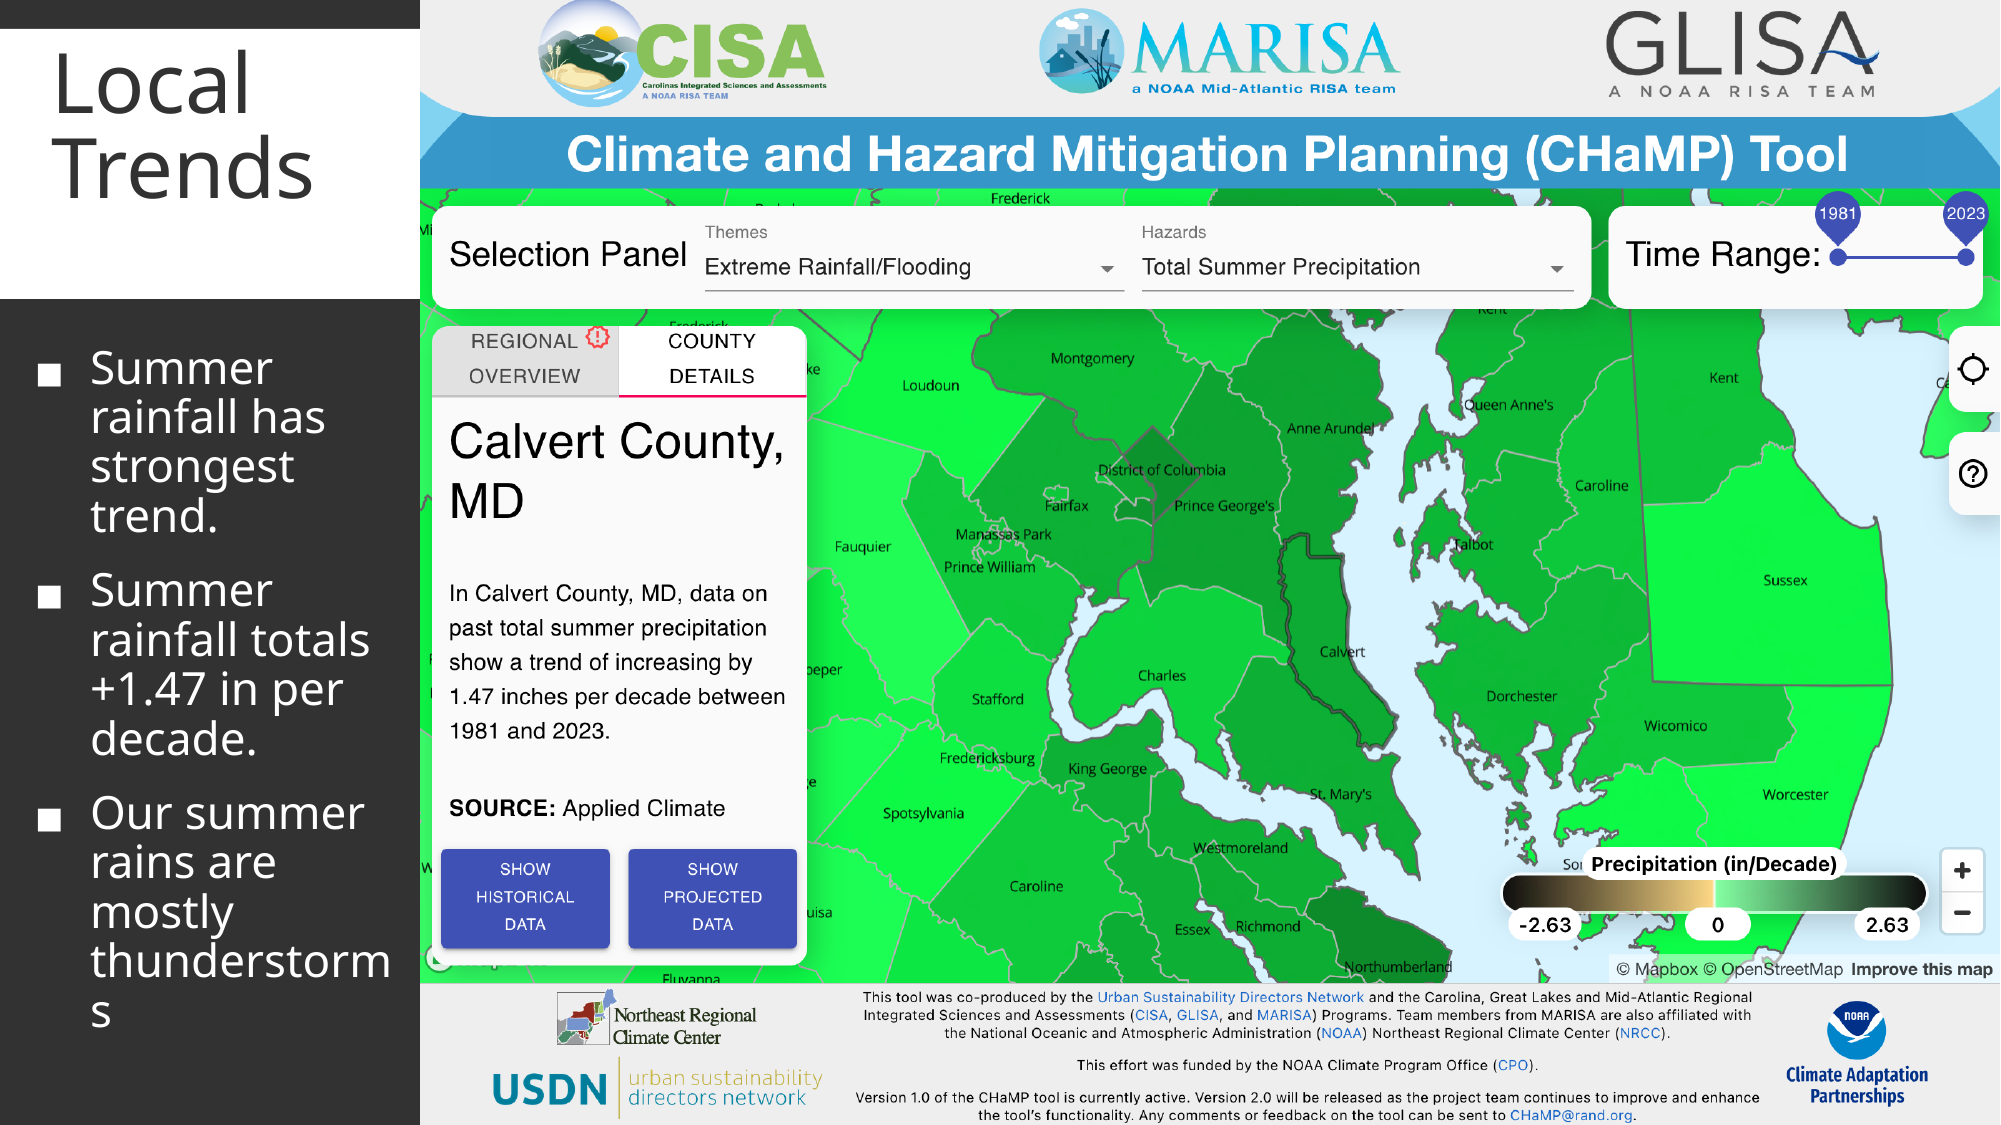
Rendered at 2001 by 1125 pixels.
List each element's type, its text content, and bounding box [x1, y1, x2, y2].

list Summer rainfall has strongest trend. Summer rainfall totals +1.47 in per decade. Our summer rains are mostly thunderstorms [0, 337, 414, 1125]
picture [419, 0, 2000, 1125]
title Local Trends [36, 22, 414, 240]
